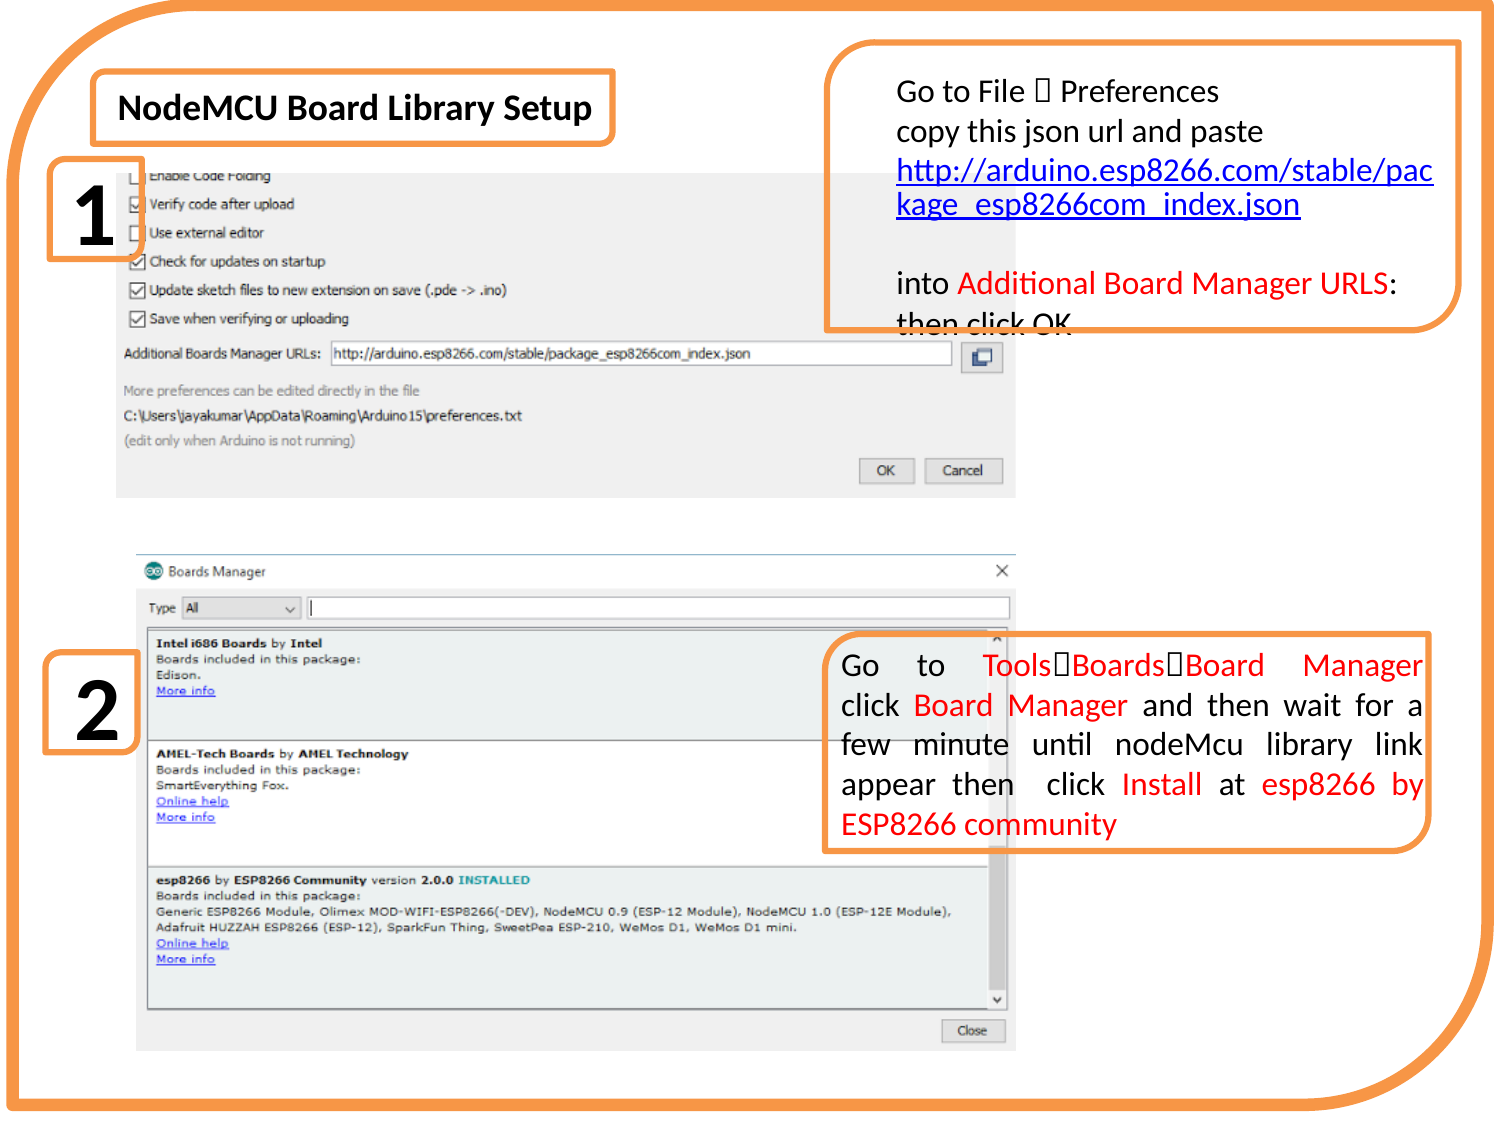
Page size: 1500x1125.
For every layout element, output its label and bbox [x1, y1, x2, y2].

text_box [1019, 631, 1431, 854]
text_box [824, 40, 1461, 333]
text_box [49, 145, 157, 273]
picture [115, 172, 1016, 498]
text_box [10, 2, 1490, 1107]
text_box [45, 640, 160, 767]
picture [135, 554, 1016, 1052]
text_box [90, 69, 615, 146]
